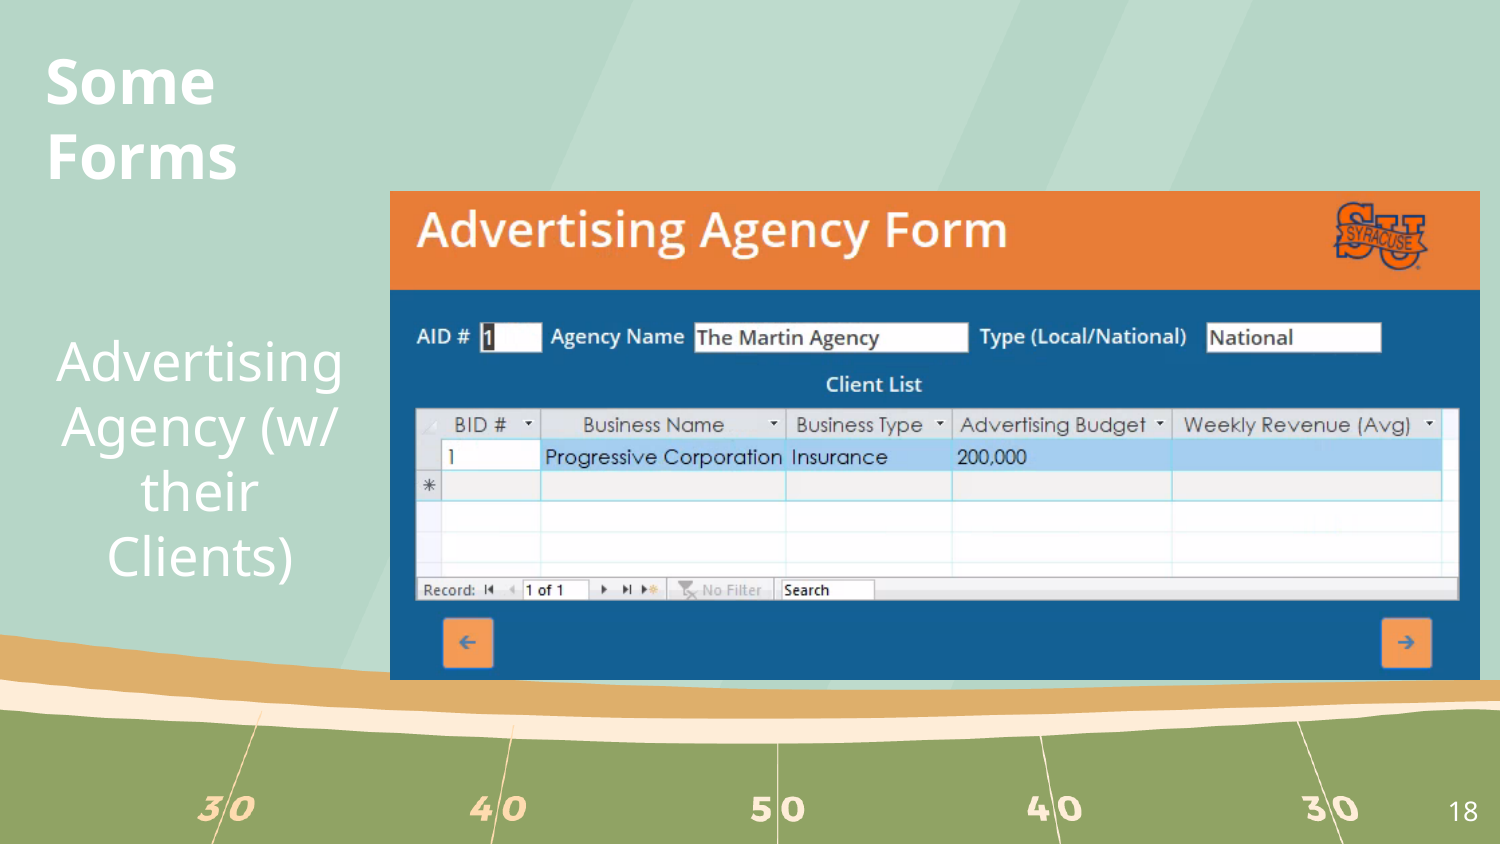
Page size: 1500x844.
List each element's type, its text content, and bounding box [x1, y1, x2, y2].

title Some Forms [29, 26, 400, 121]
slide_number ‹#› [1403, 779, 1494, 844]
picture [0, 0, 1500, 844]
text_box Advertising Agency (w/ their Clients) [29, 312, 372, 532]
